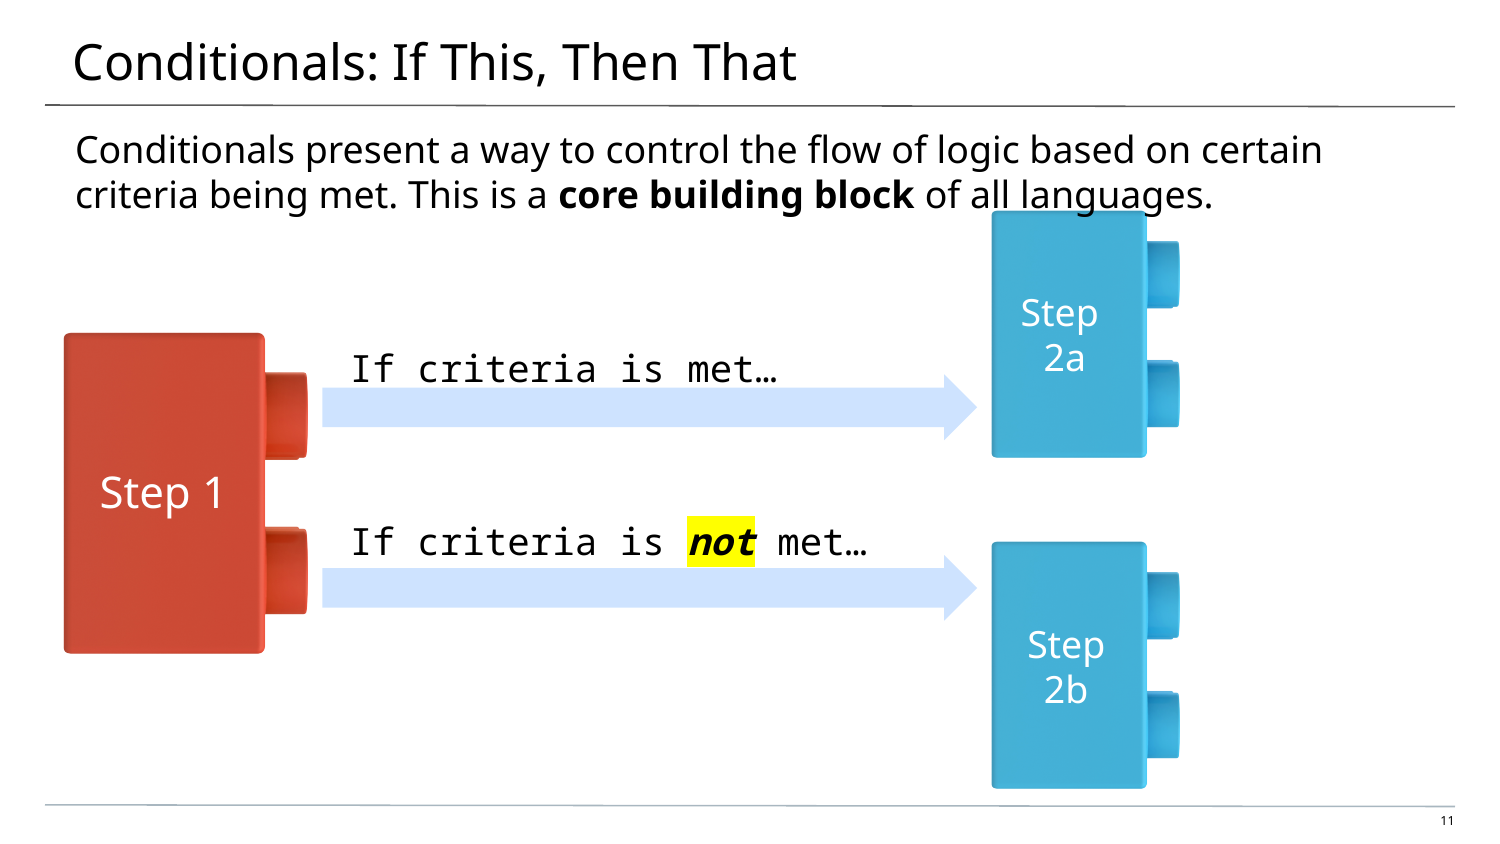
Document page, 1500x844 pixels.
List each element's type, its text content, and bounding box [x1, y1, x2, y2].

picture [961, 211, 1210, 458]
text_box [351, 555, 960, 621]
text_box [351, 374, 956, 441]
title Conditionals: If This, Then That [0, 0, 1500, 88]
subtitle Conditionals present a way to control the flow of logic based on certain criteria being met. This is a core building block of all languages. [0, 110, 1500, 171]
picture [961, 542, 1210, 789]
picture [24, 333, 347, 654]
text_box If criteria is not met… [351, 512, 944, 568]
text_box If criteria is met… [338, 339, 869, 396]
